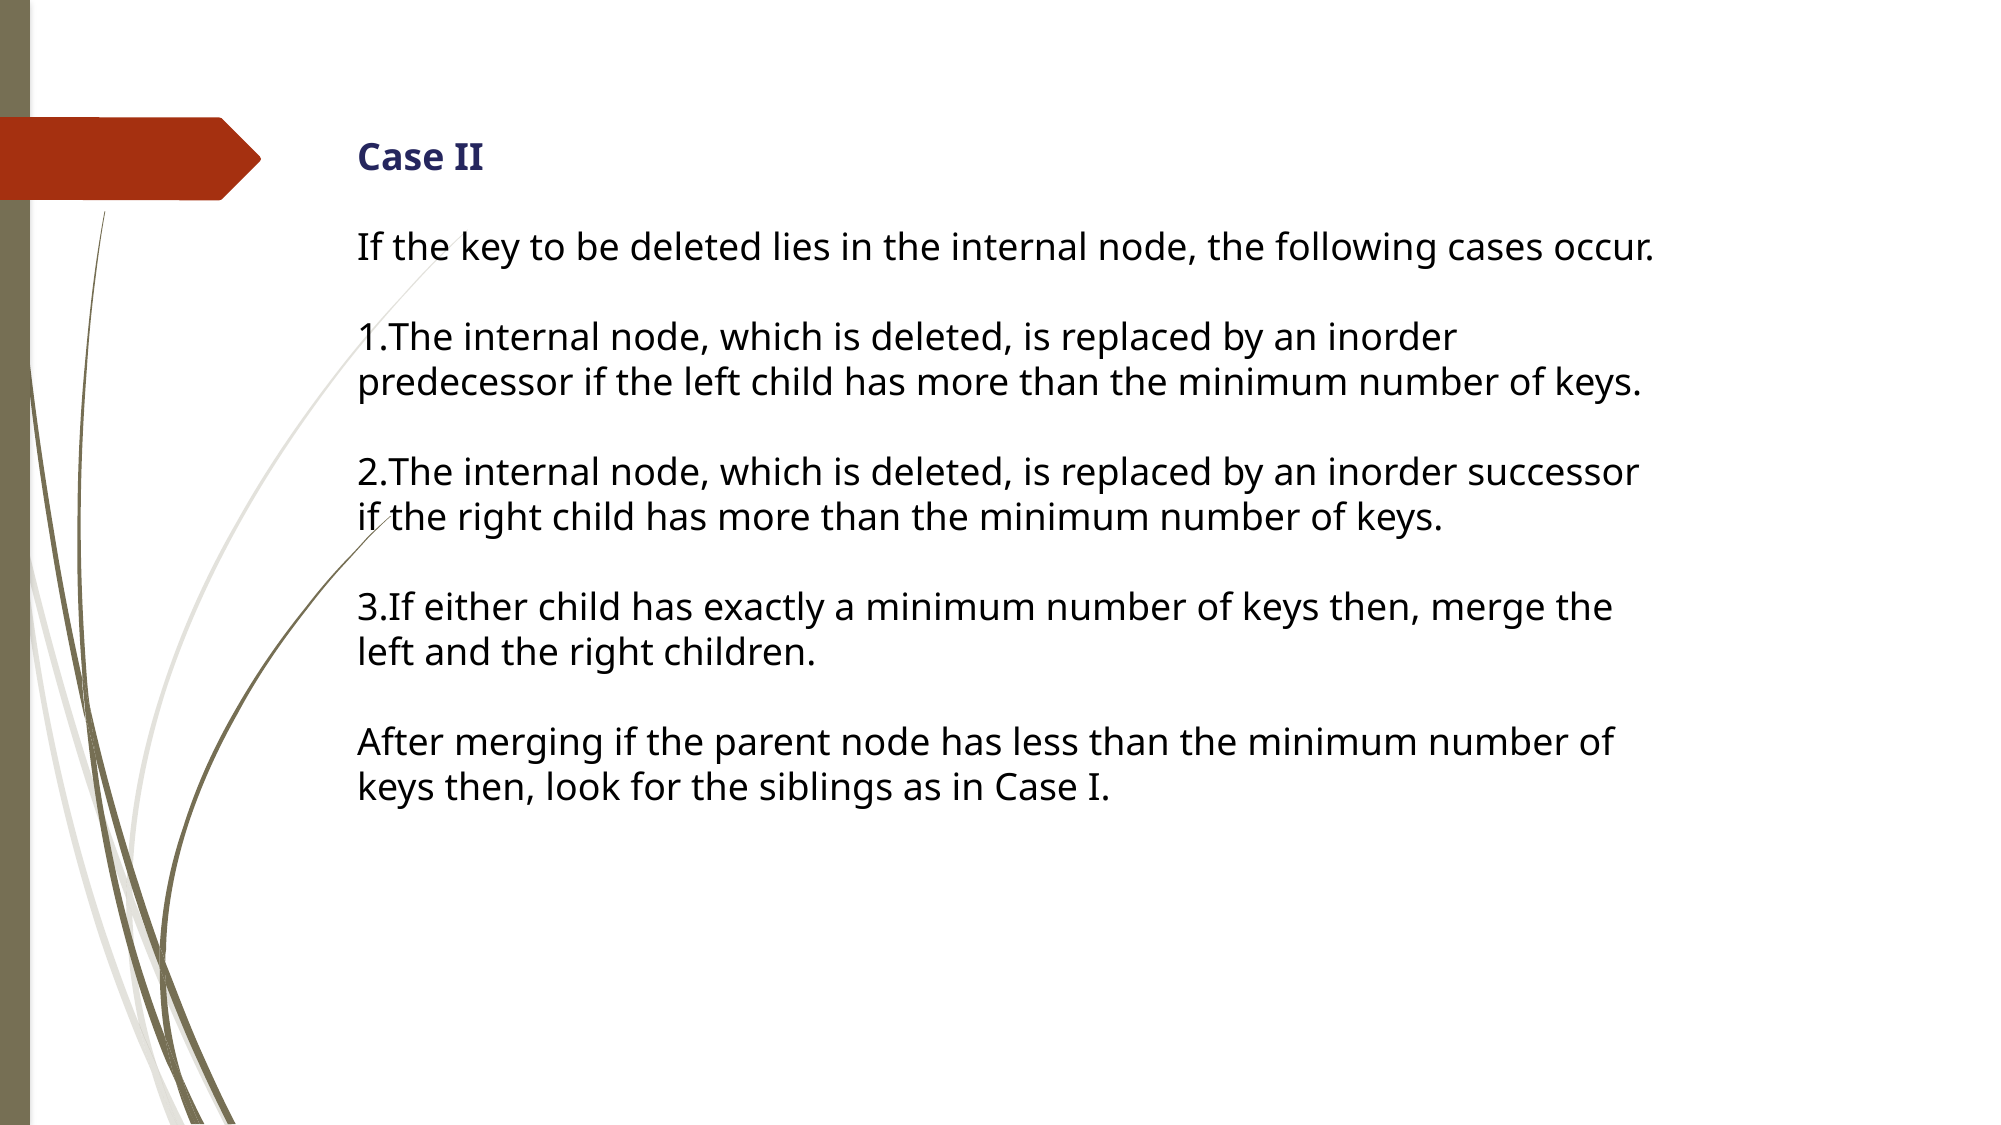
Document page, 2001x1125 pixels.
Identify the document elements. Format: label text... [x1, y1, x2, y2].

text_box Case II If the key to be deleted lies in the internal node, the following cases occur. The internal node, which is deleted, is replaced by an inorder predecessor if the left child has more than the minimum number of keys. The internal node, which is deleted, is replaced by an inorder successor if the right child has more than the minimum number of keys. If either child has exactly a minimum number of keys then, merge the left and the right children. After merging if the parent node has less than the minimum number of keys then, look for the siblings as in Case I. [342, 125, 1678, 815]
